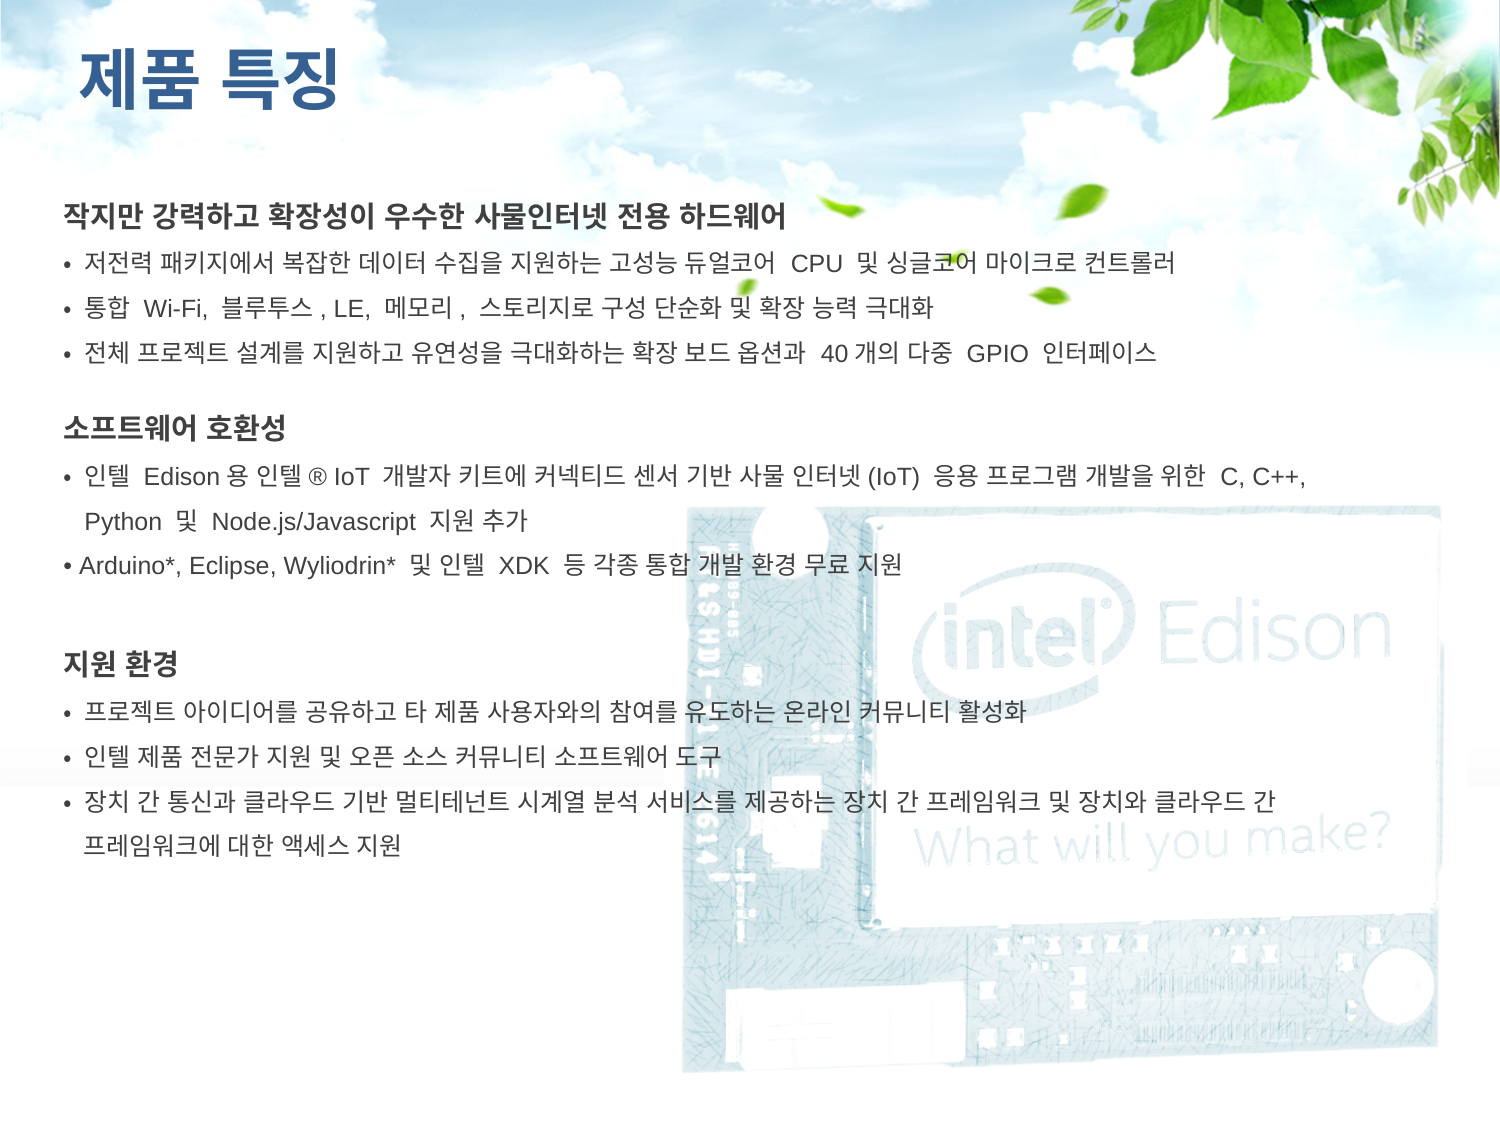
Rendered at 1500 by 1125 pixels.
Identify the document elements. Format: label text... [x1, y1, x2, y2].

picture [0, 0, 1500, 1093]
text_box 지원 환경 • 프로젝트 아이디어를 공유하고 타 제품 사용자와의 참여를 유도하는 온라인 커뮤니티 활성화 • 인텔 제품 전문가 지원 및 오픈 소스 커뮤니티 소프트웨어 도구 • 장치 간 통신과 클라우드 기반 멀티테넌트 시계열 분석 서비스를 제공하는 장치 간 프레임워크 및 장치와 클라우드 간 프레임워크에 대한 액세스 지원 [48, 621, 659, 869]
text_box 제품 특징 [64, 30, 611, 126]
text_box 작지만 강력하고 확장성이 우수한 사물인터넷 전용 하드웨어 • 저전력 패키지에서 복잡한 데이터 수집을 지원하는 고성능 듀얼코어 CPU 및 싱글코어 마이크로 컨트롤러 • 통합 Wi-Fi, 블루투스, LE, 메모리, 스토리지로 구성 단순화 및 확장 능력 극대화 • 전체 프로젝트 설계를 지원하고 유연성을 극대화하는 확장 보드 옵션과 40개의 다중 GPIO 인터페이스 [48, 173, 1467, 375]
text_box 소프트웨어 호환성 • 인텔 Edison용 인텔® IoT 개발자 키트에 커넥티드 센서 기반 사물 인터넷(IoT) 응용 프로그램 개발을 위한 C, C++, Python 및 Node.js/Javascript 지원 추가 • Arduino*, Eclipse, Wyliodrin* 및 인텔 XDK 등 각종 통합 개발 환경 무료 지원 [48, 385, 1467, 588]
